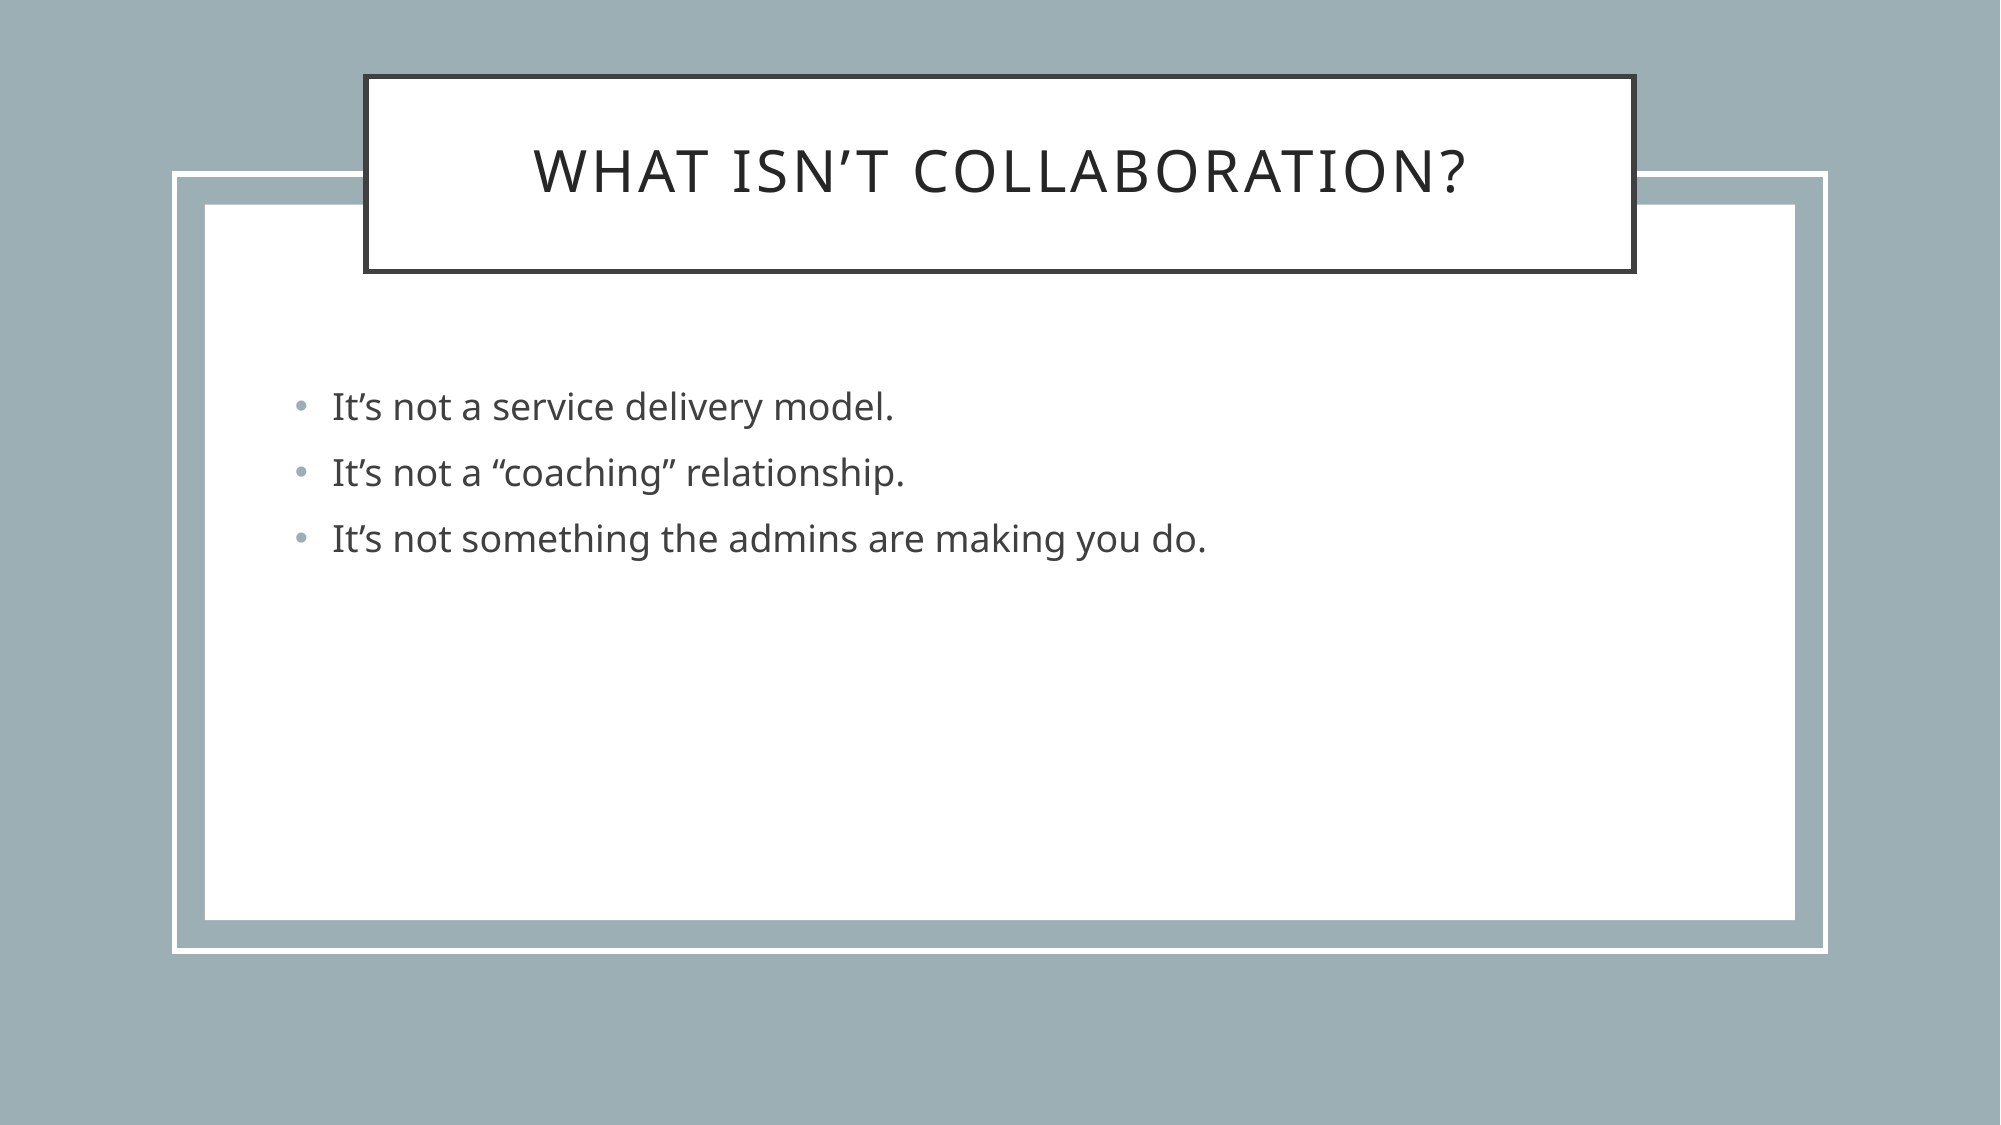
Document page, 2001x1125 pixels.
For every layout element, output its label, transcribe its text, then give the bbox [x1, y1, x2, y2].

title What isn’t collaboration? [363, 74, 1637, 274]
text_box [0, 0, 2000, 1125]
list It’s not a service delivery model. It’s not a “coaching” relationship. It’s not something the admins are making you do. [279, 375, 1721, 849]
text_box [173, 173, 1827, 952]
